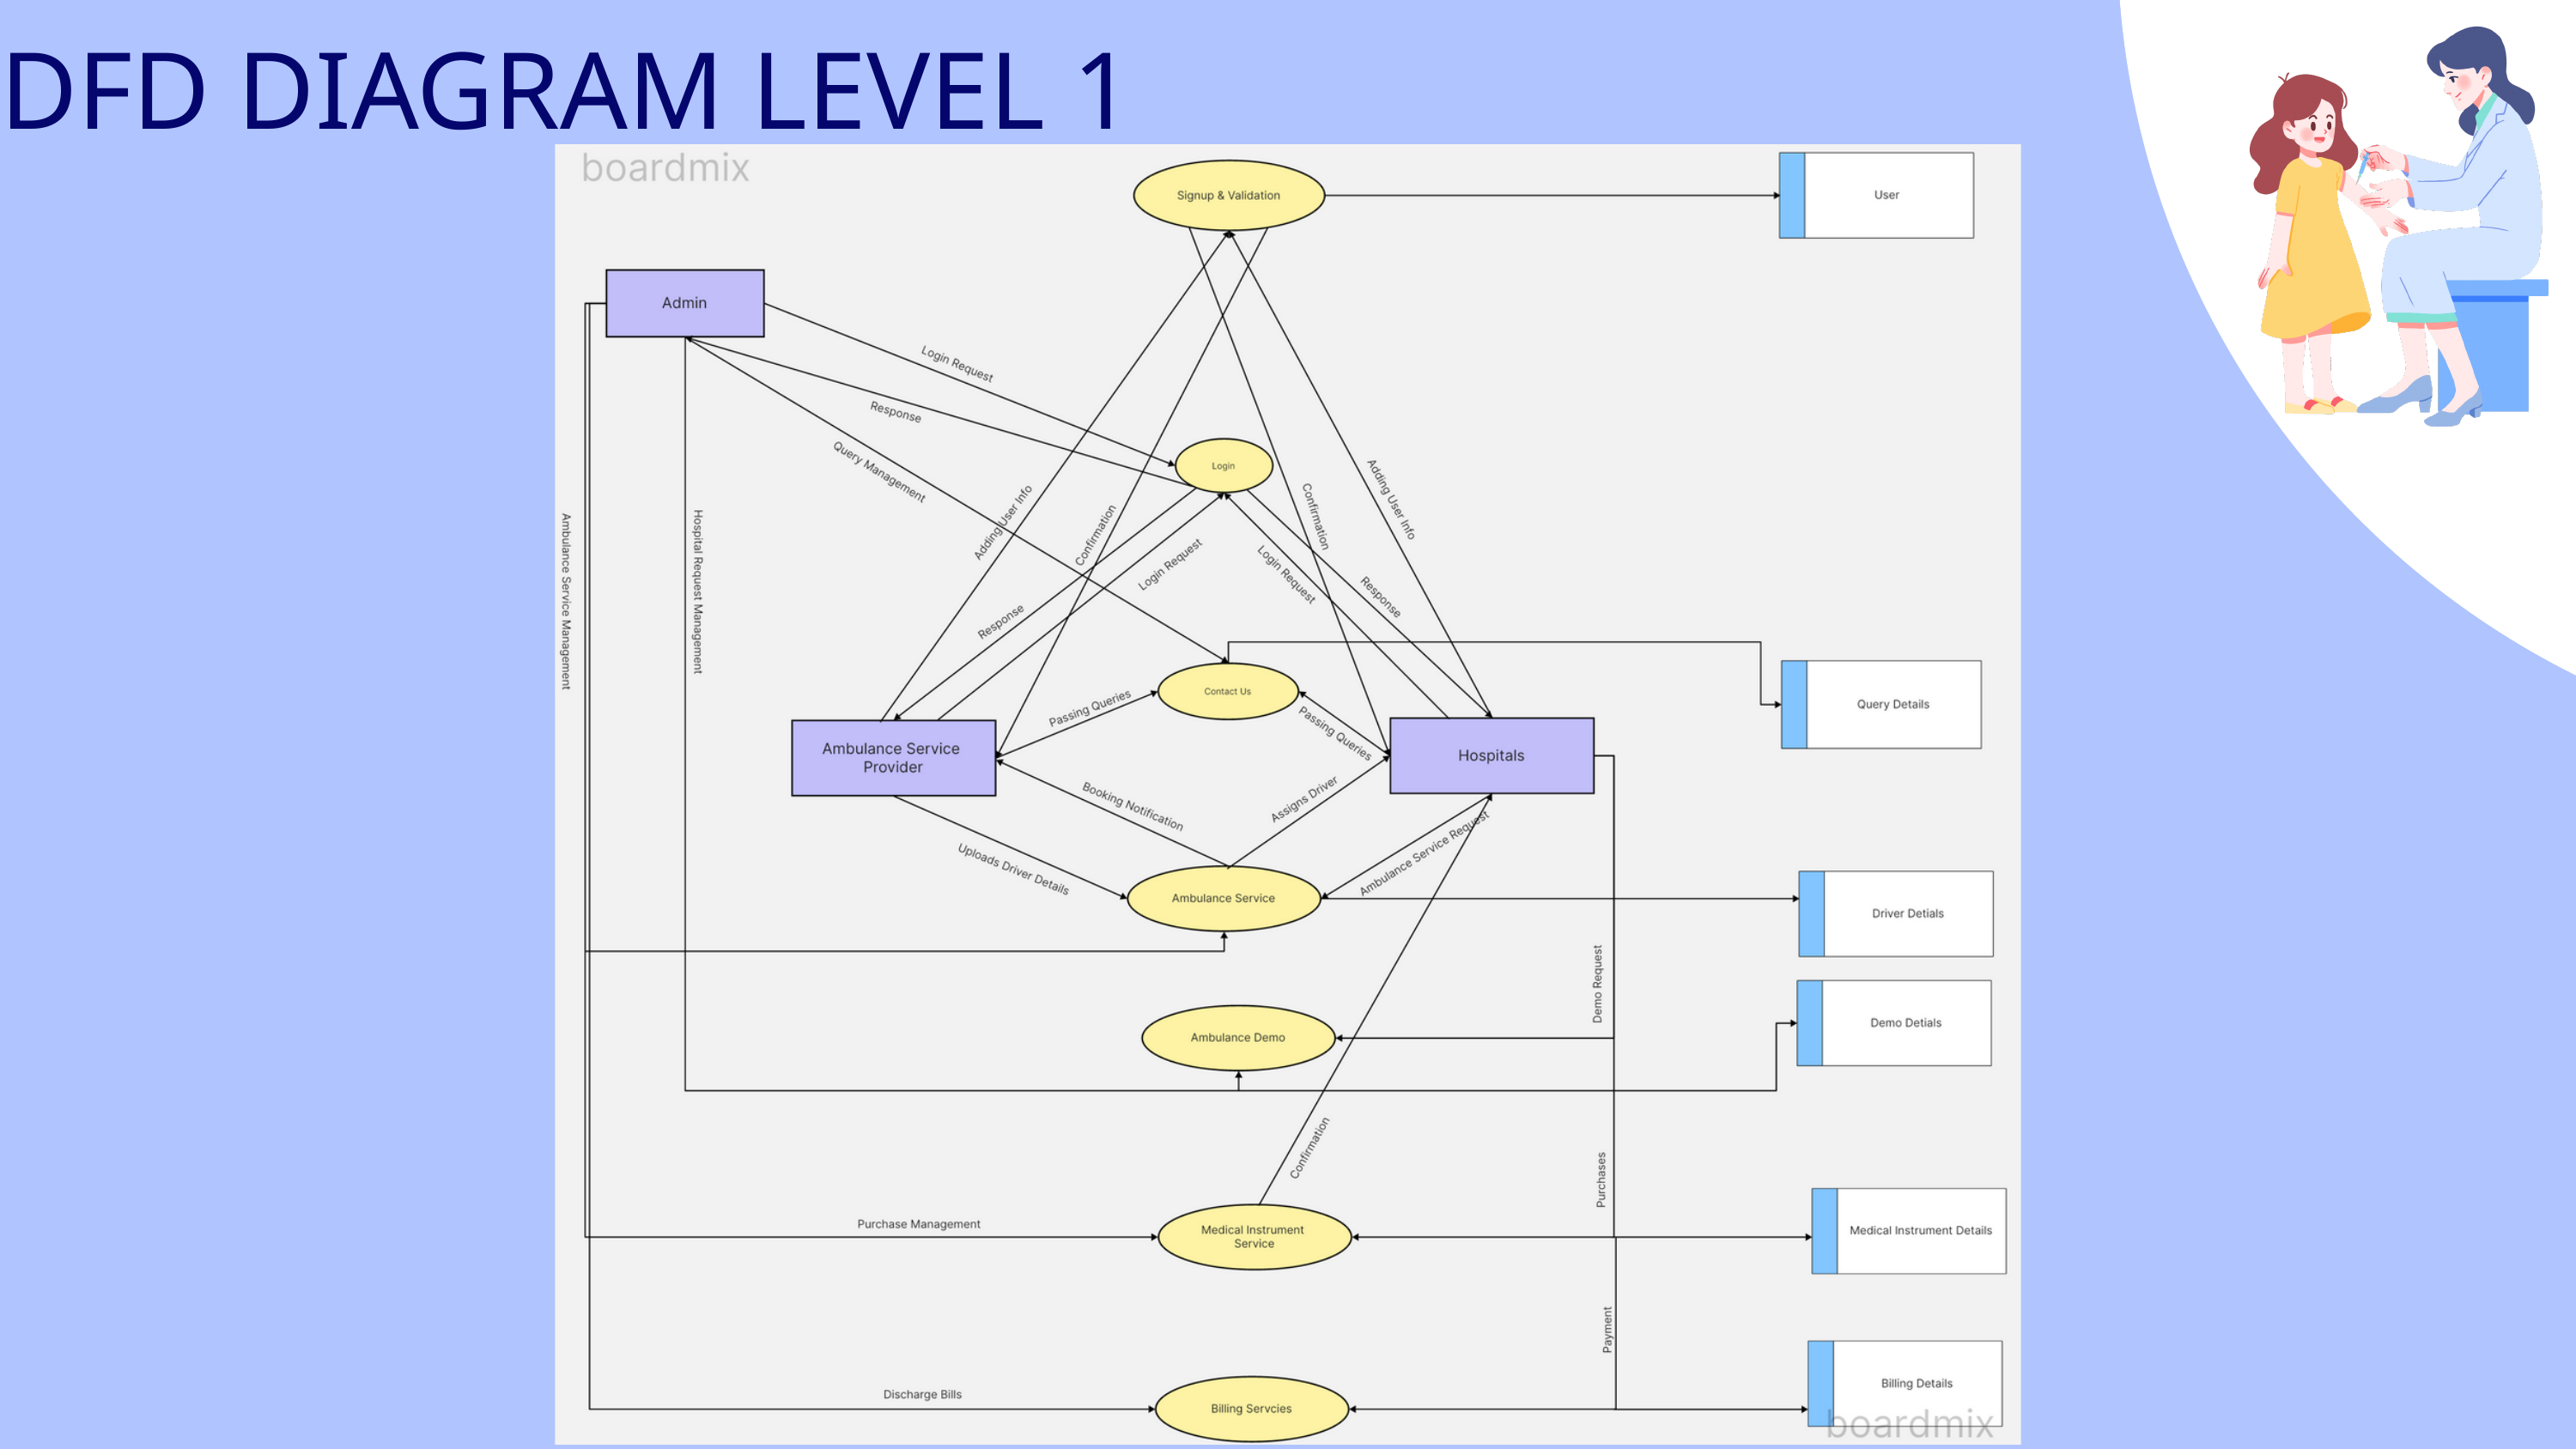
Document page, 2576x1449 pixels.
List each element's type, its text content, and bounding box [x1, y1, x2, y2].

text_box [555, 144, 2021, 1445]
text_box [2117, 0, 2576, 762]
text_box DFD DIAGRAM LEVEL 1 [0, 2, 1378, 151]
